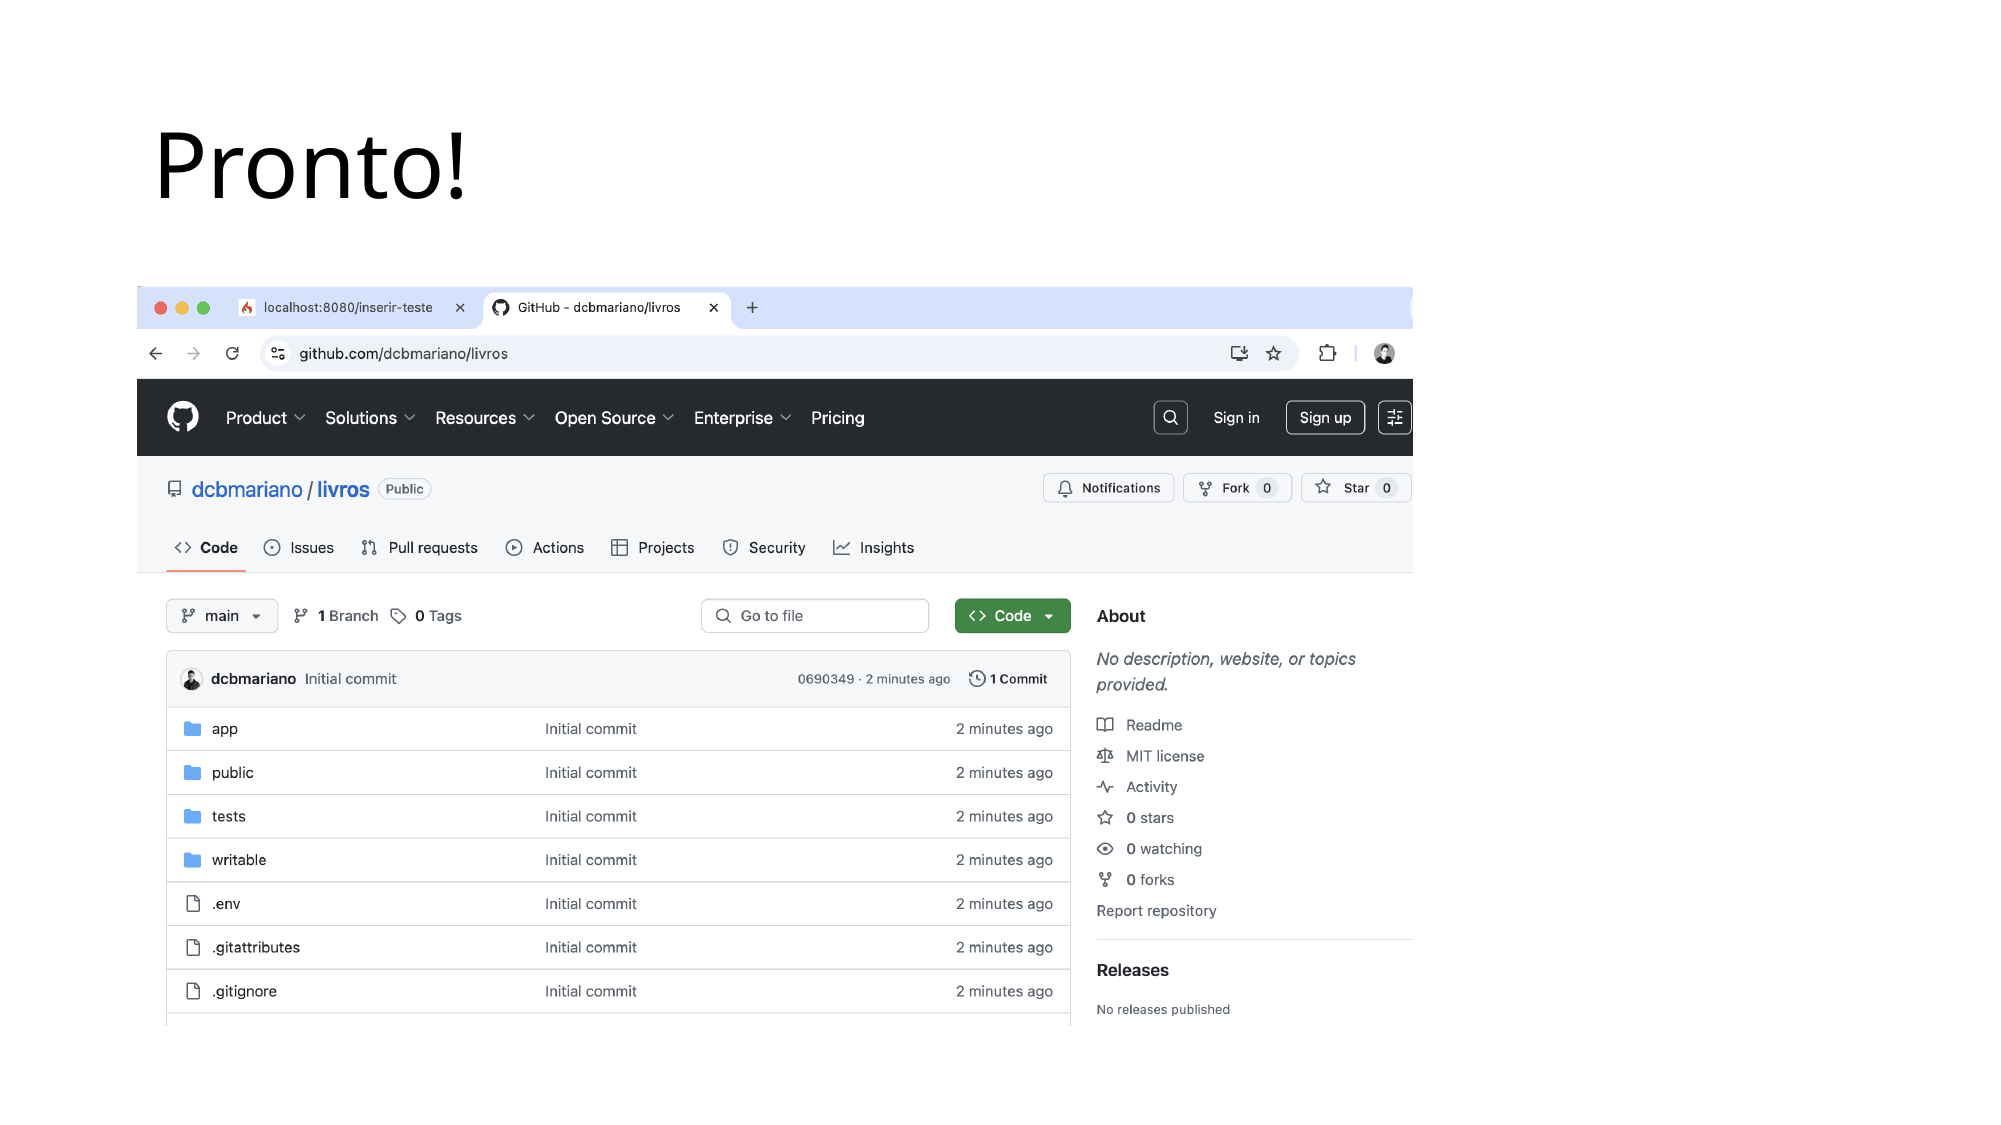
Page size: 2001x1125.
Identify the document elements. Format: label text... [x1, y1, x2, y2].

title Pronto! [137, 59, 1863, 278]
picture [136, 286, 1413, 1027]
